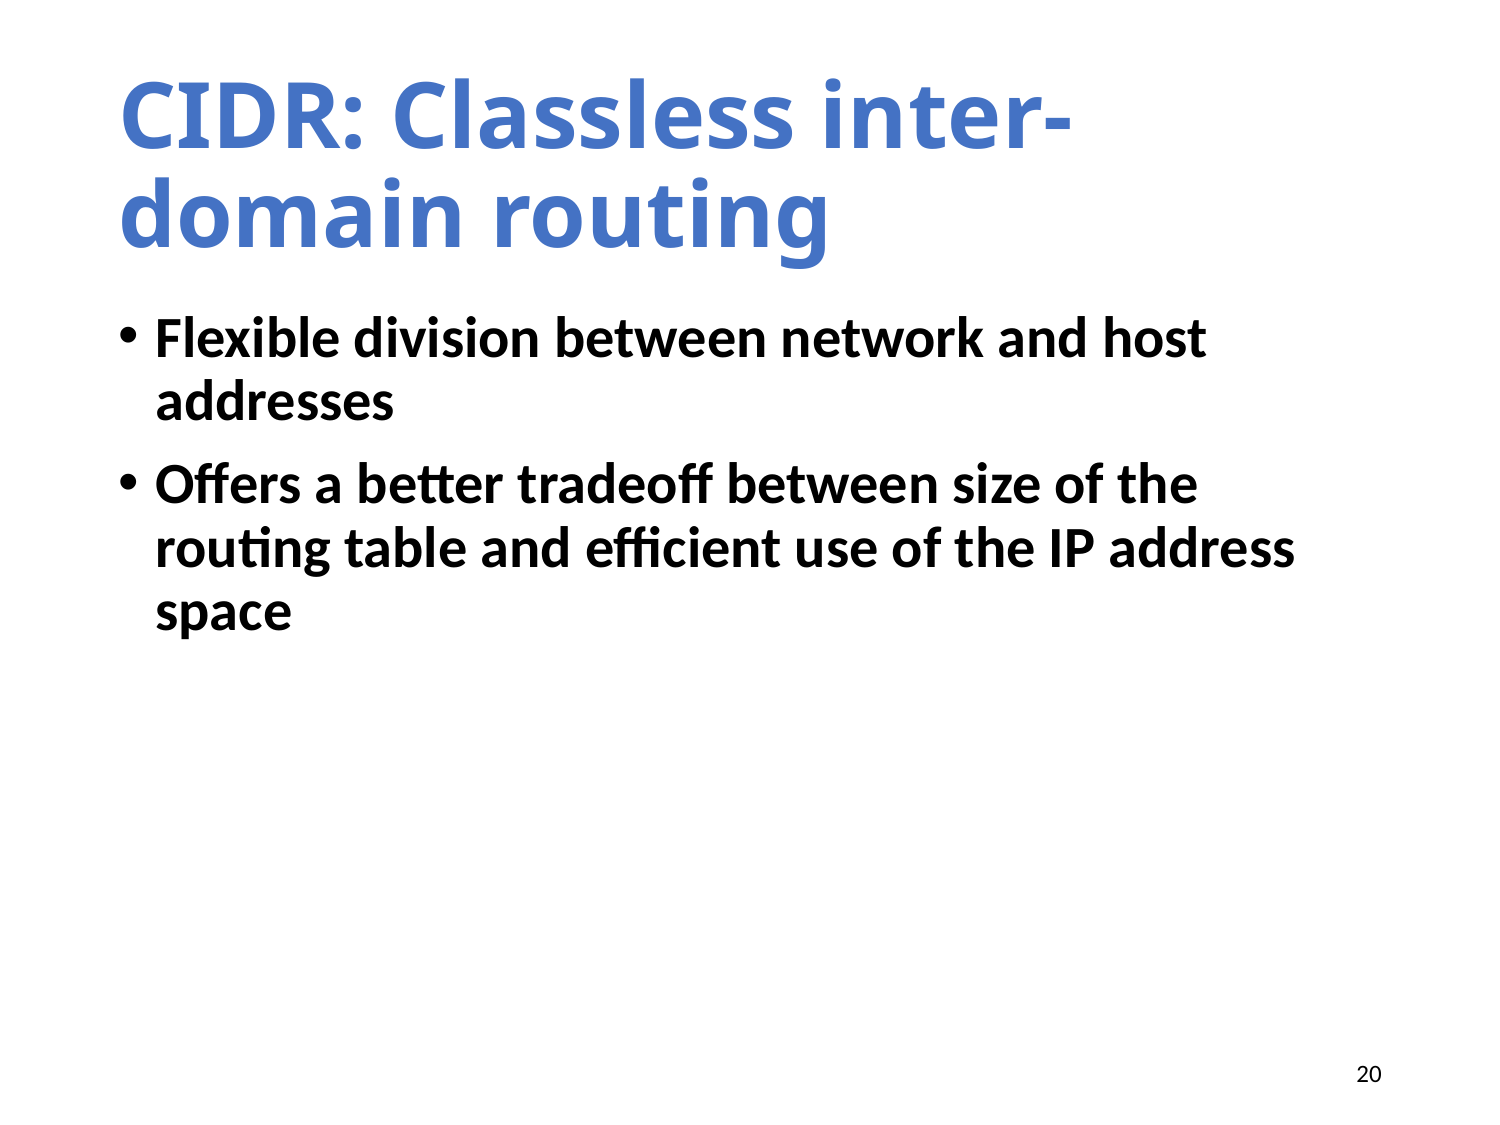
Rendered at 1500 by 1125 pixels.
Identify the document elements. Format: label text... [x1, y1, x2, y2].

slide_number 20 [1059, 1042, 1397, 1103]
list Flexible division between network and host addresses Offers a better tradeoff between size of the routing table and efficient use of the IP address space [103, 299, 1397, 1014]
title CIDR: Classless inter-domain routing [103, 59, 1397, 278]
